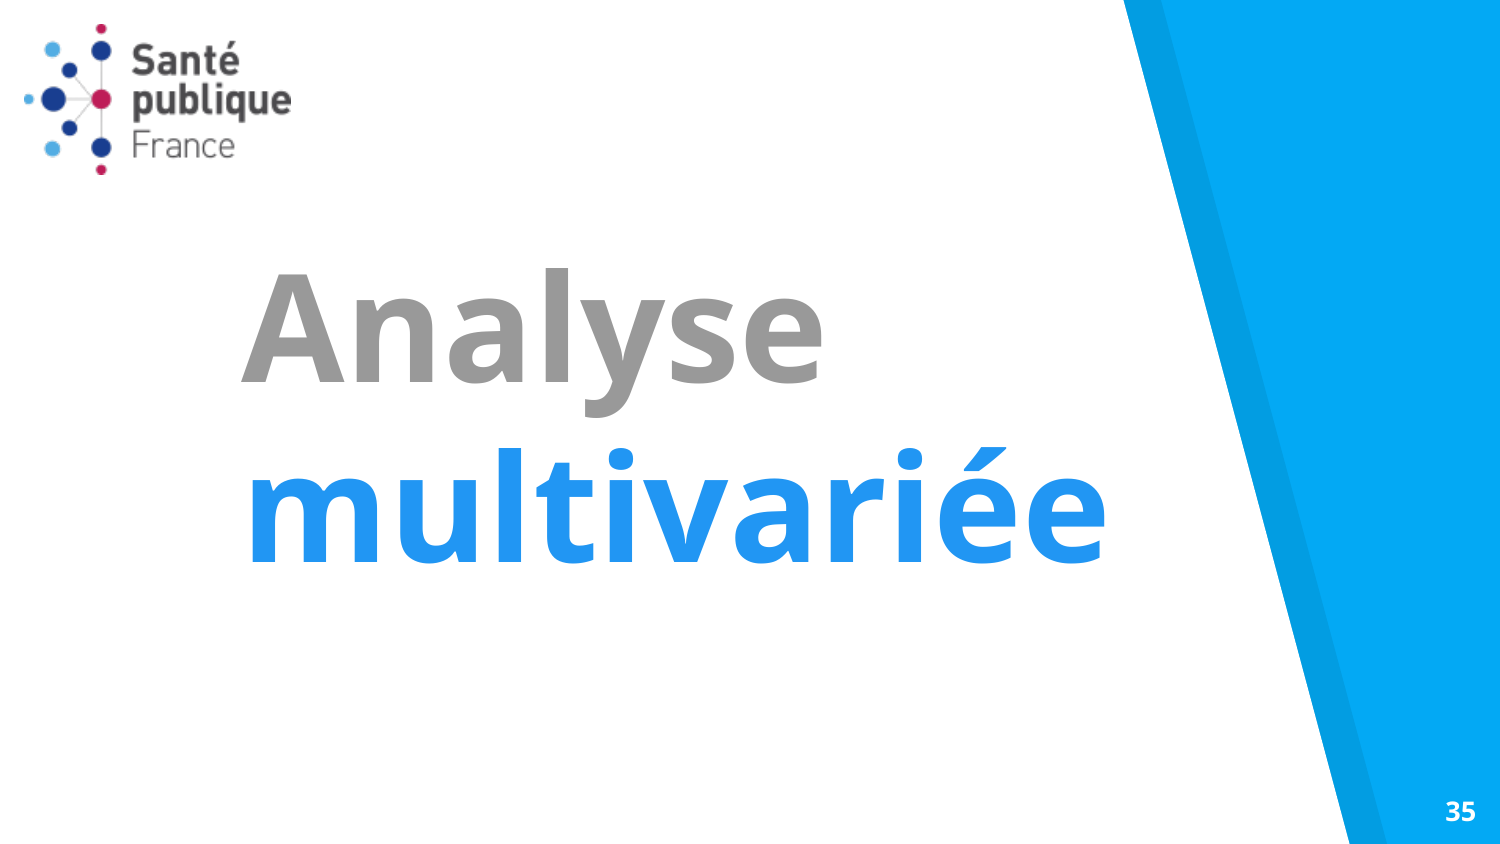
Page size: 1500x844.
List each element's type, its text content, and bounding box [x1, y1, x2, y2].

picture [24, 24, 291, 176]
slide_number ‹#› [1401, 779, 1492, 844]
text_box Analyse multivariée [226, 217, 1175, 608]
